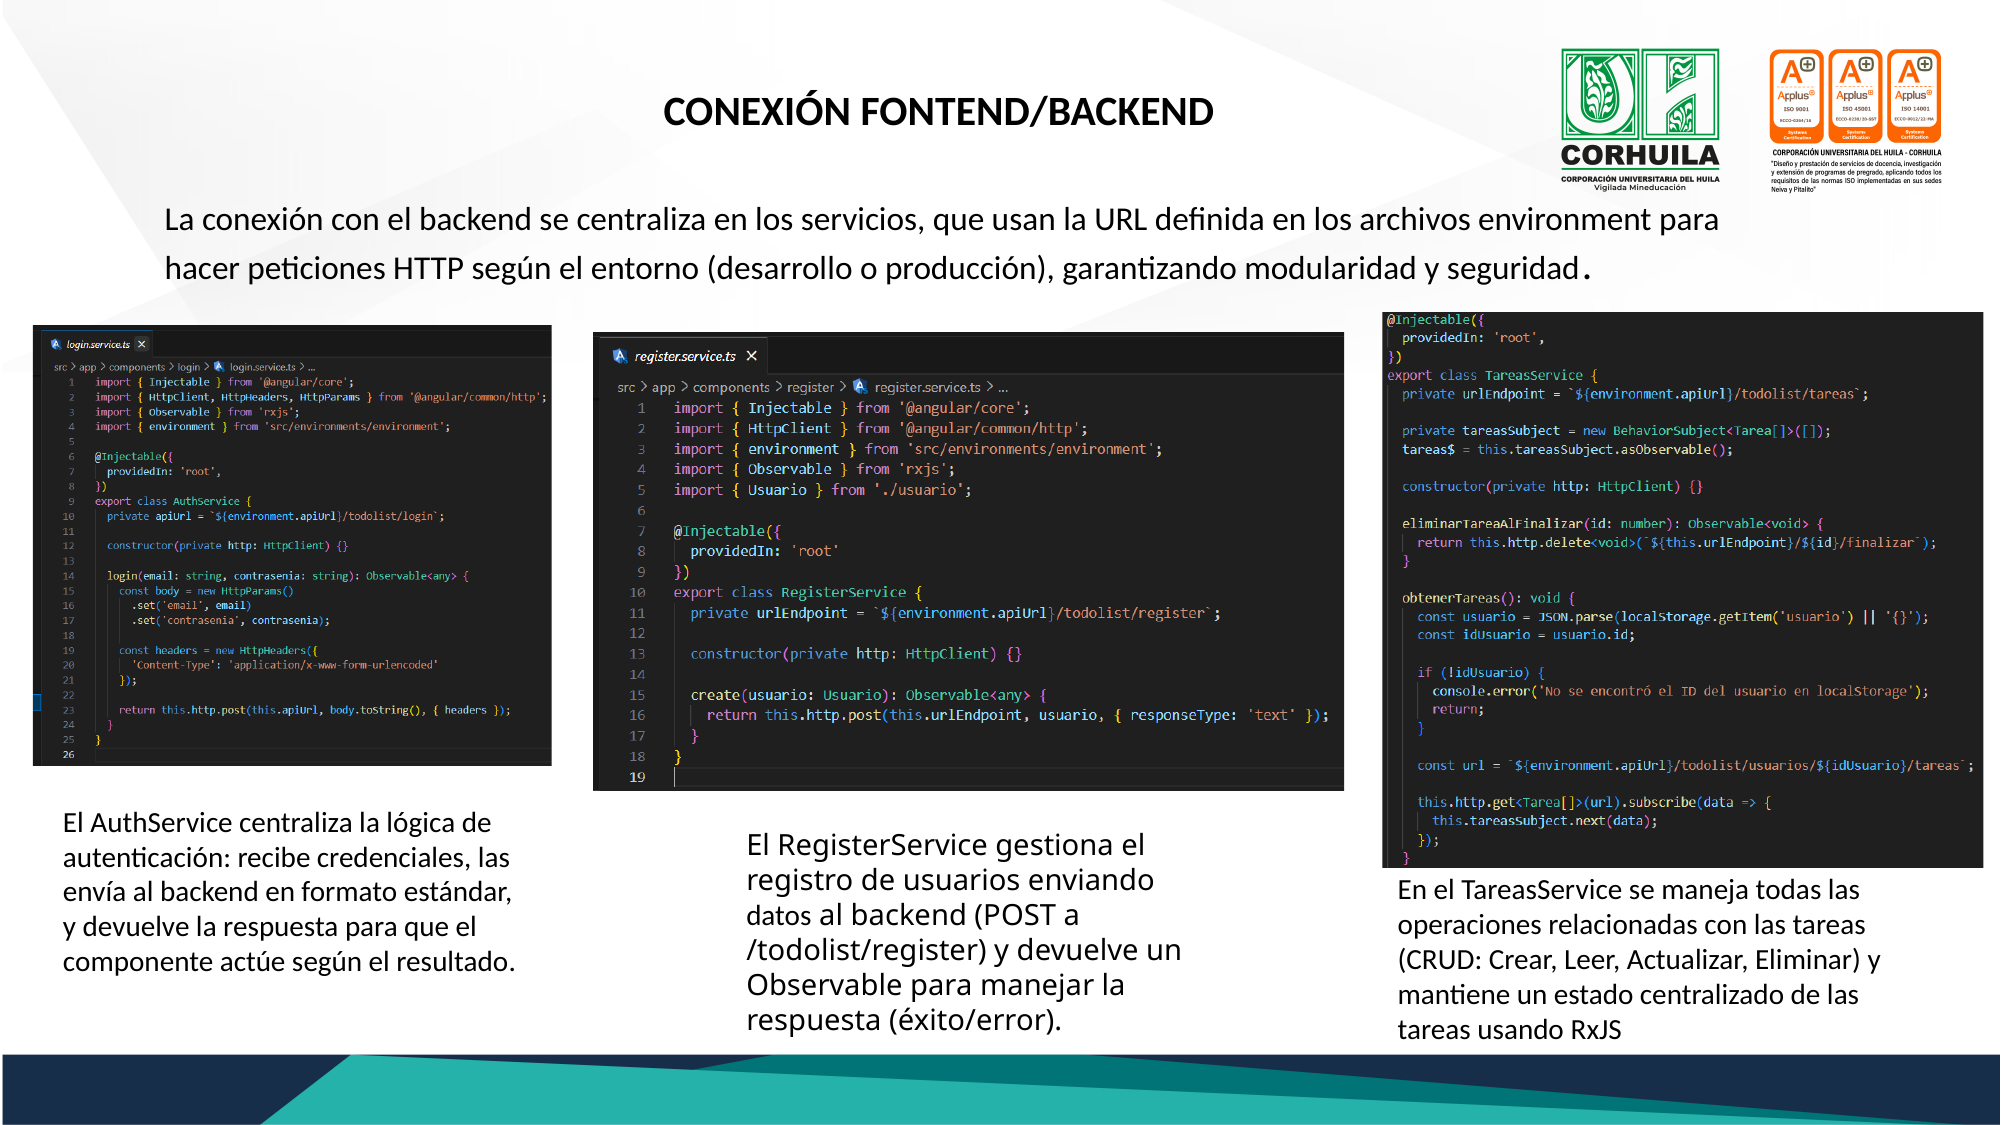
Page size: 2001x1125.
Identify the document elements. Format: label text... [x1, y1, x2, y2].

text_box La conexión con el backend se centraliza en los servicios, que usan la URL definida en los archivos environment para hacer peticiones HTTP según el entorno (desarrollo o producción), garantizando modularidad y seguridad. [149, 190, 1788, 295]
text_box En el TareasService se maneja todas las operaciones relacionadas con las tareas (CRUD: Crear, Leer, Actualizar, Eliminar) y mantiene un estado centralizado de las tareas usando RxJS [1383, 875, 1952, 1053]
picture [0, 0, 2000, 1125]
text_box El AuthService centraliza la lógica de autenticación: recibe credenciales, las envía al backend en formato estándar, y devuelve la respuesta para que el componente actúe según el resultado. [48, 795, 541, 985]
text_box CONEXIÓN FONTEND/BACKEND [412, 75, 1466, 141]
text_box El RegisterService gestiona el registro de usuarios enviando datos al backend (POST a /todolist/register) y devuelve un Observable para manejar la respuesta (éxito/error). [731, 818, 1212, 1044]
